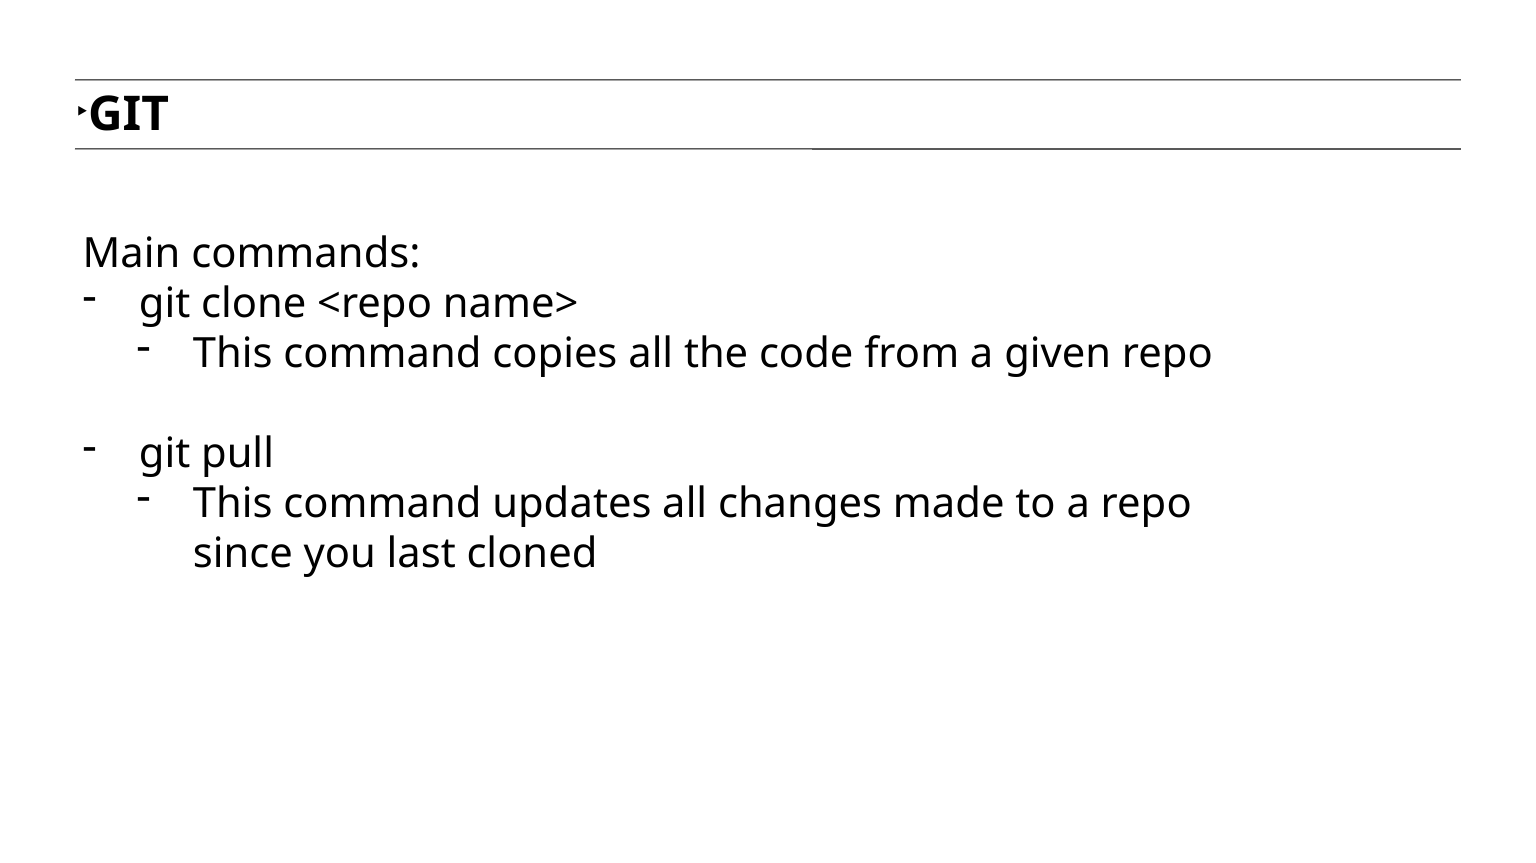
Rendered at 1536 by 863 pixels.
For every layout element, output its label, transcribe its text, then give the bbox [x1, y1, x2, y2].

list git [60, 81, 1111, 132]
text_box Main commands: git clone <repo name> This command copies all the code from a given repo git pull This command updates all changes made to a repo since you last cloned [67, 218, 1293, 634]
